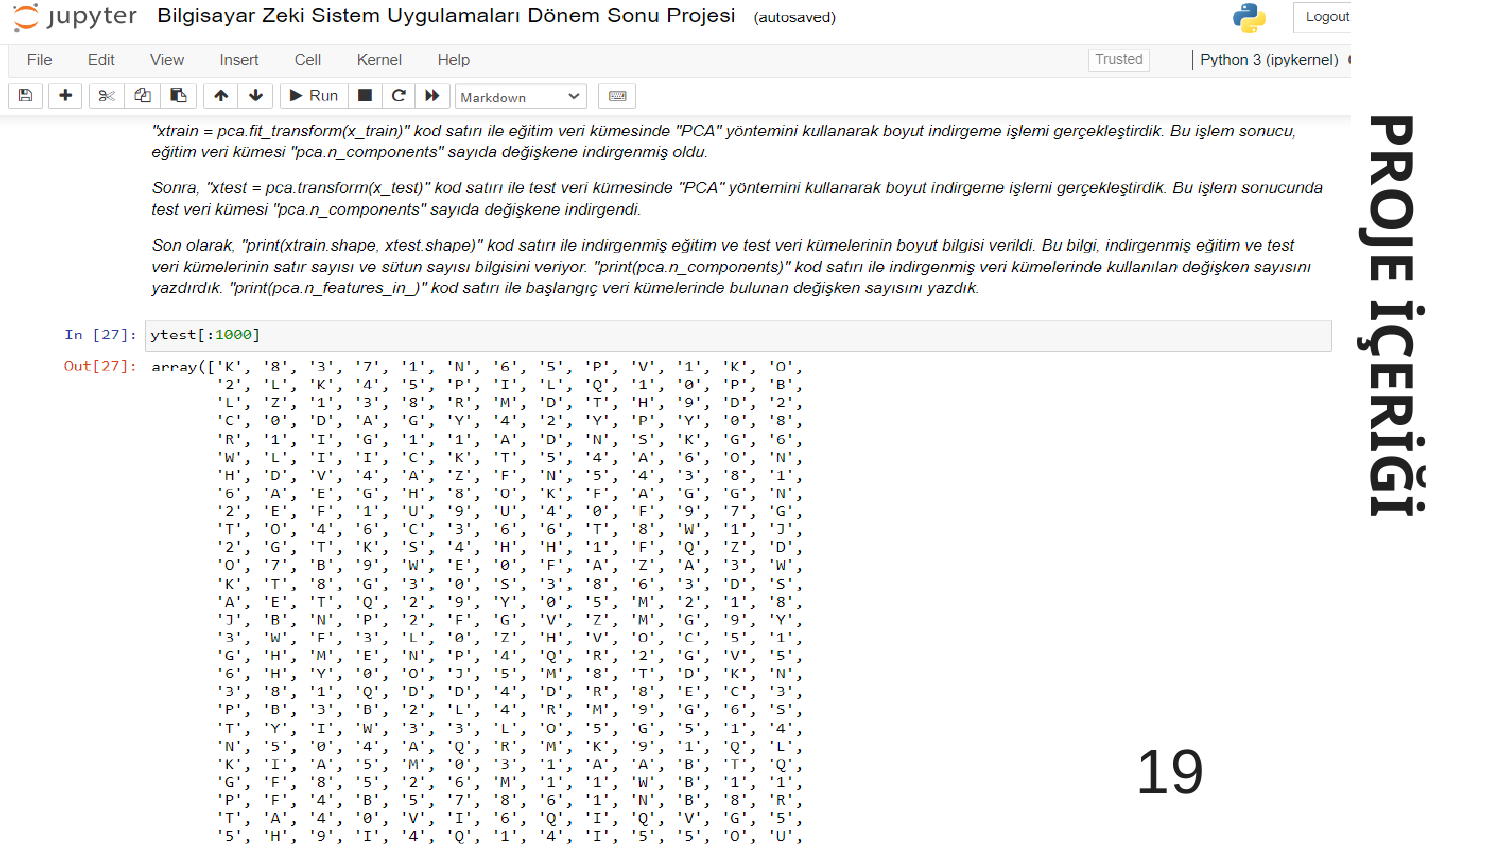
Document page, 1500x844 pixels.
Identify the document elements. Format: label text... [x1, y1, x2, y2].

picture [0, 0, 1351, 844]
text_box PROJE İÇERİĞİ [1354, 96, 1445, 815]
